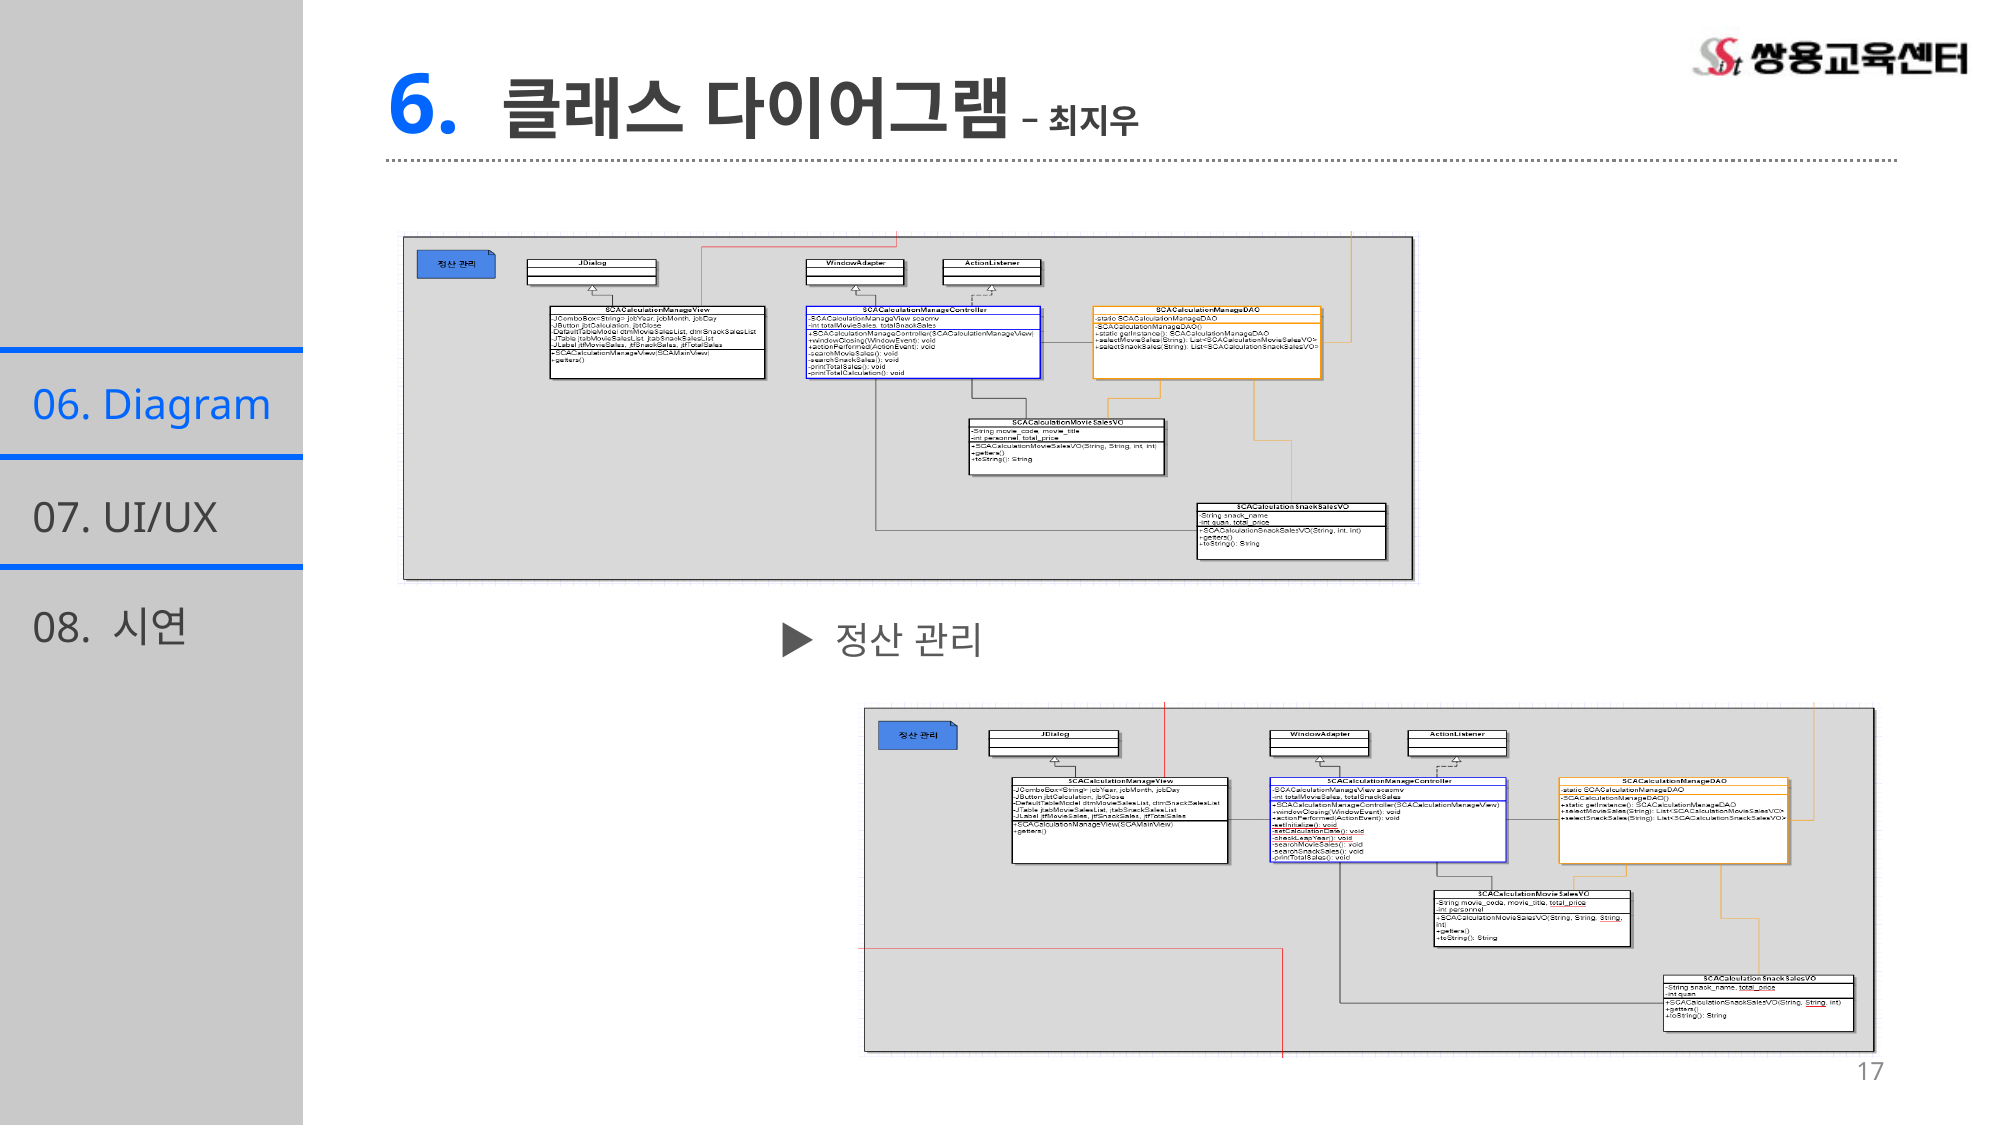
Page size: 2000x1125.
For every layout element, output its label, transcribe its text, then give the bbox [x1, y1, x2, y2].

picture [1689, 14, 1972, 98]
text_box 08. 시연 [17, 593, 297, 659]
text_box ▶ 정산 관리 [763, 609, 1456, 670]
slide_number 17 [1433, 1042, 1900, 1103]
picture [857, 702, 1882, 1058]
picture [397, 231, 1422, 587]
text_box [0, 574, 303, 1125]
text_box [0, 463, 303, 564]
text_box [0, 0, 303, 347]
text_box 07. UI/UX [17, 483, 296, 548]
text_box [373, 42, 1898, 161]
text_box 06. Diagram [17, 370, 297, 436]
text_box [0, 357, 303, 454]
